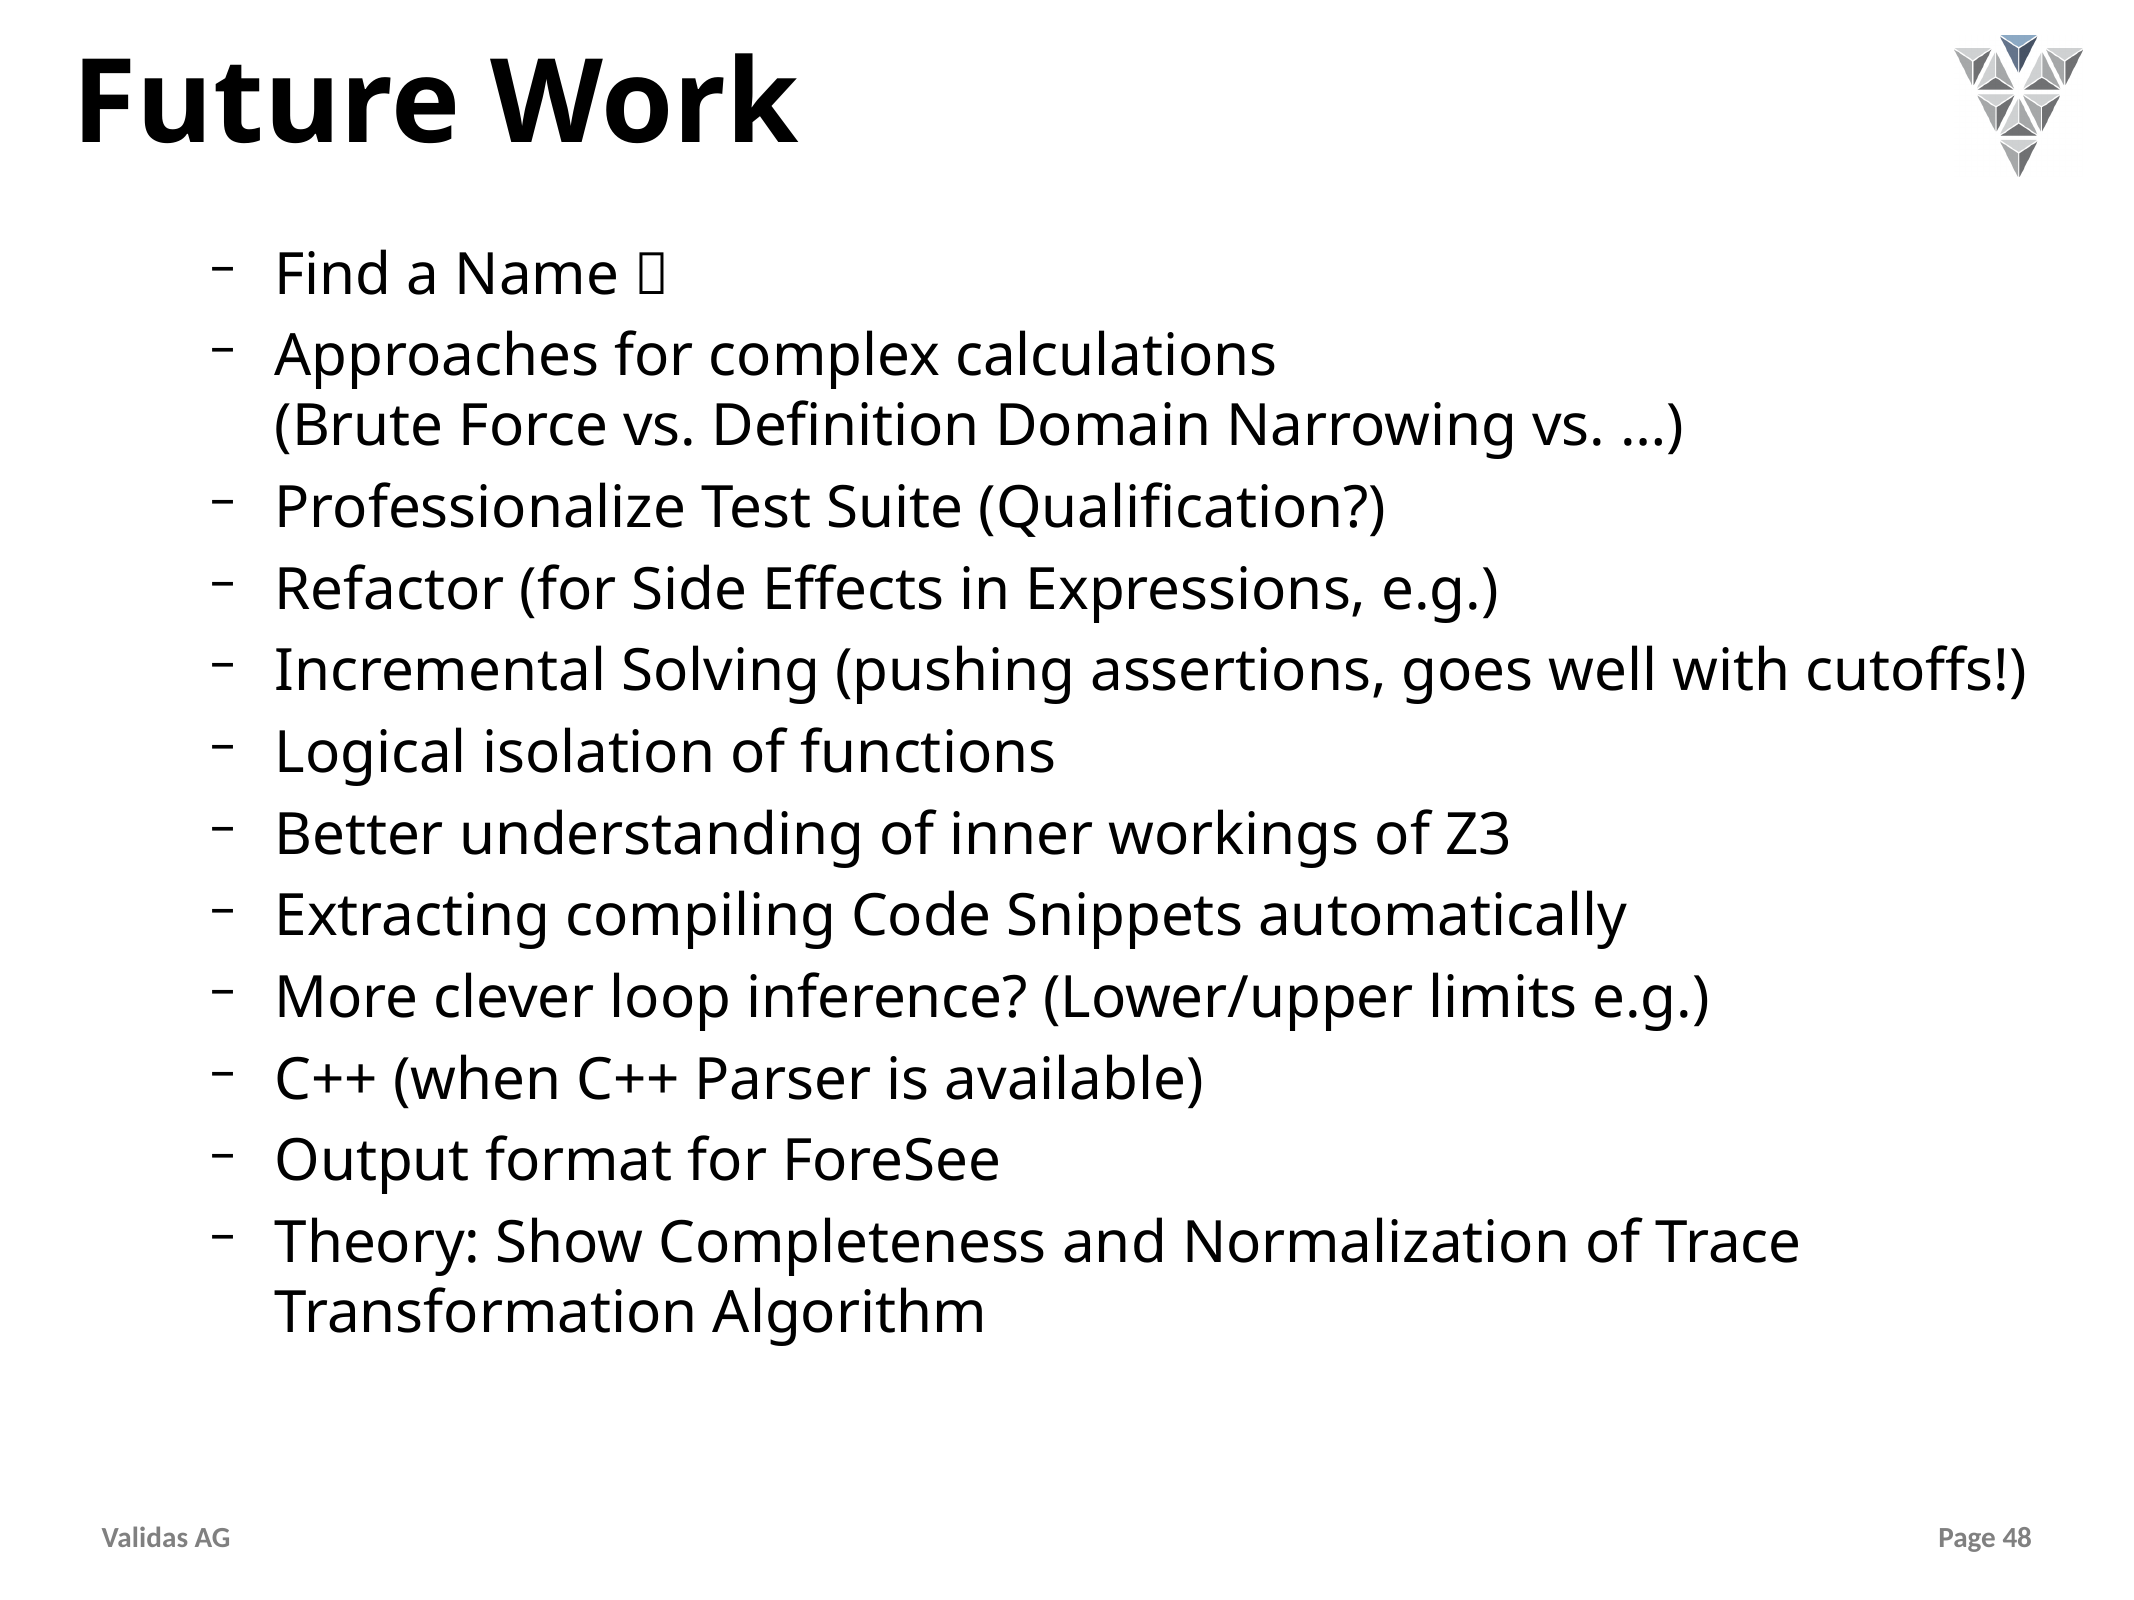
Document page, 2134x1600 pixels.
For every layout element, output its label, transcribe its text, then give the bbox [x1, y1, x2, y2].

picture [1954, 35, 2083, 177]
list Find a Name  Approaches for complex calculations (Brute Force vs. Definition Domain Narrowing vs. …) Professionalize Test Suite (Qualification?) Refactor (for Side Effects in Expressions, e.g.) Incremental Solving (pushing assertions, goes well with cutoffs!) Logical isolation of functions Better understanding of inner workings of Z3 Extracting compiling Code Snippets automatically More clever loop inference? (Lower/upper limits e.g.) C++ (when C++ Parser is available) Output format for ForeSee Theory: Show Completeness and Normalization of Trace Transformation Algorithm [80, 225, 2054, 1423]
title Future Work [72, 15, 1835, 170]
